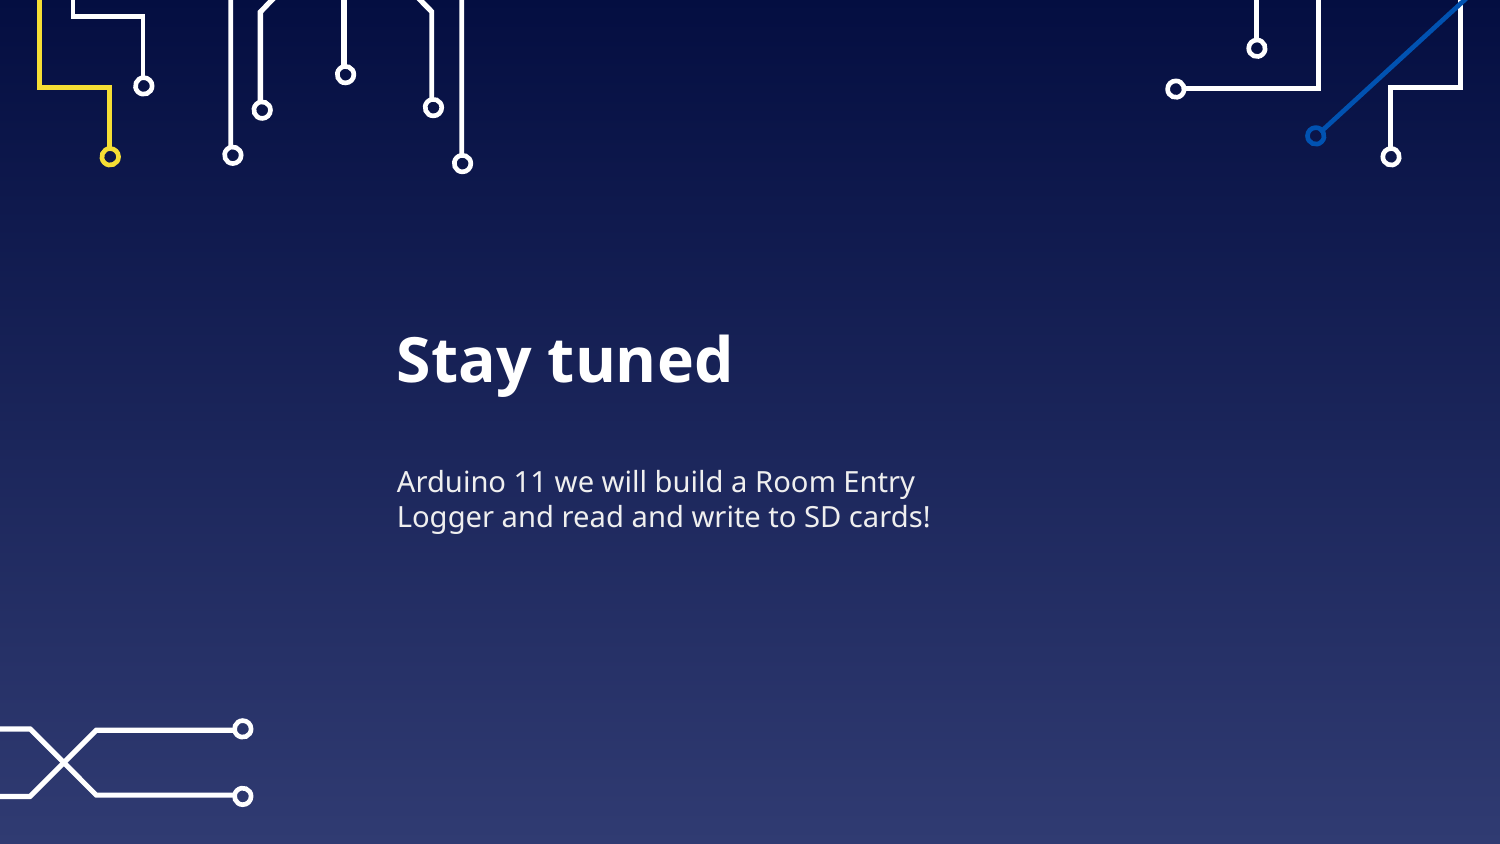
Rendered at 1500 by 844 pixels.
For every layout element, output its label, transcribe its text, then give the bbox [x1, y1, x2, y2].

subtitle Arduino 11 we will build a Room Entry Logger and read and write to SD cards! [381, 420, 999, 577]
title Stay tuned [381, 300, 935, 415]
